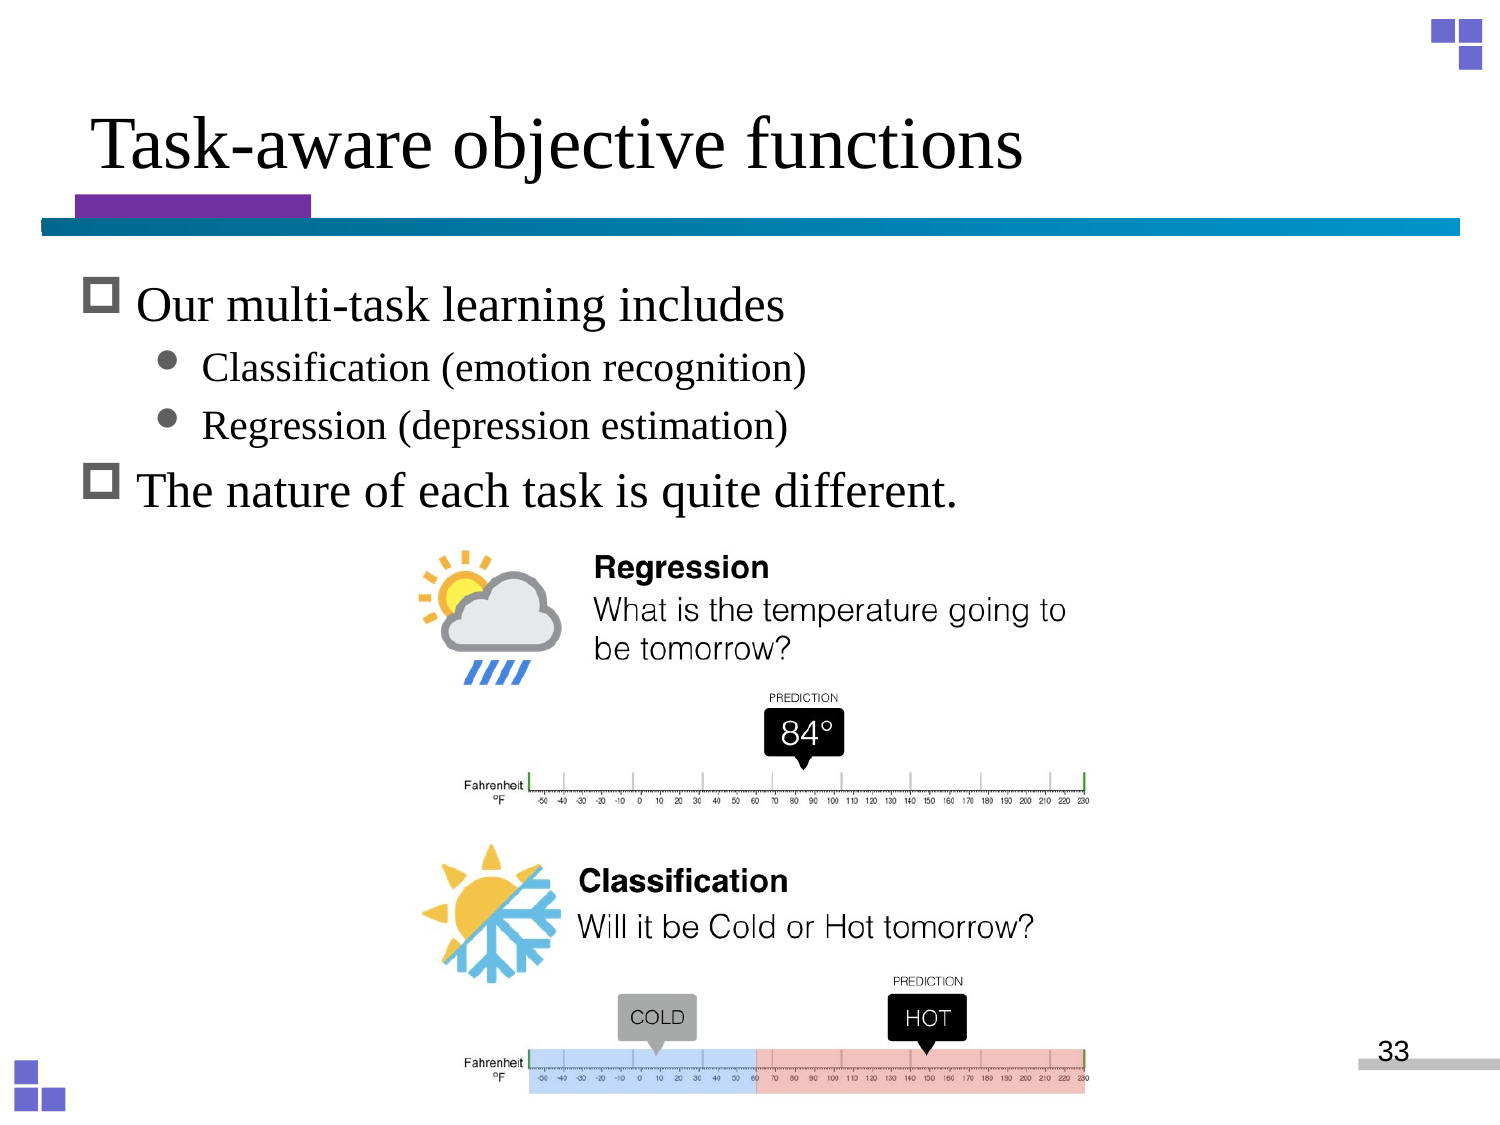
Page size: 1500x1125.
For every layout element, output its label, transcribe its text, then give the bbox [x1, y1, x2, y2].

slide_number 33 [1099, 1024, 1425, 1103]
title Task-aware objective functions [75, 45, 1425, 233]
list Our multi-task learning includes Classification (emotion recognition) Regression (depression estimation) The nature of each task is quite different. [64, 263, 1415, 1071]
picture [401, 541, 1099, 1104]
